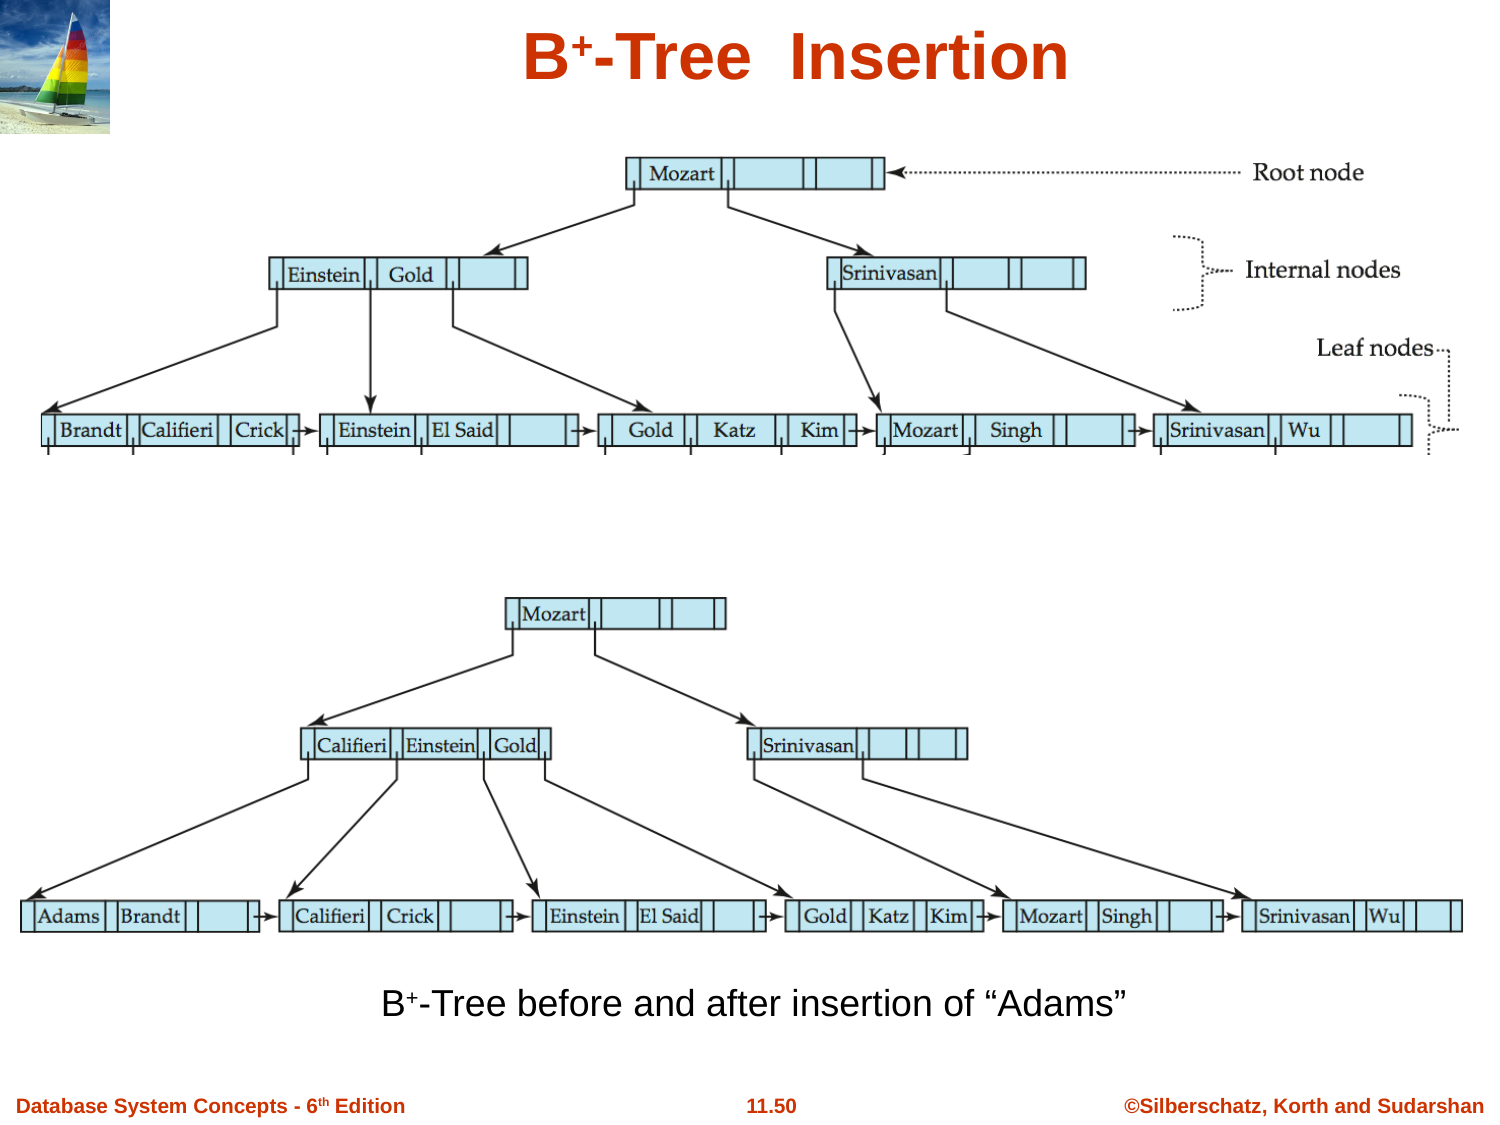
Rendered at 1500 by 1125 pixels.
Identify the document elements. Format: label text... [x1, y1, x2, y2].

title B+-Tree Insertion [134, 0, 1460, 101]
picture [40, 153, 1460, 455]
text_box B+-Tree before and after insertion of “Adams” [365, 971, 1142, 1032]
picture [20, 594, 1465, 933]
picture [0, 0, 110, 134]
